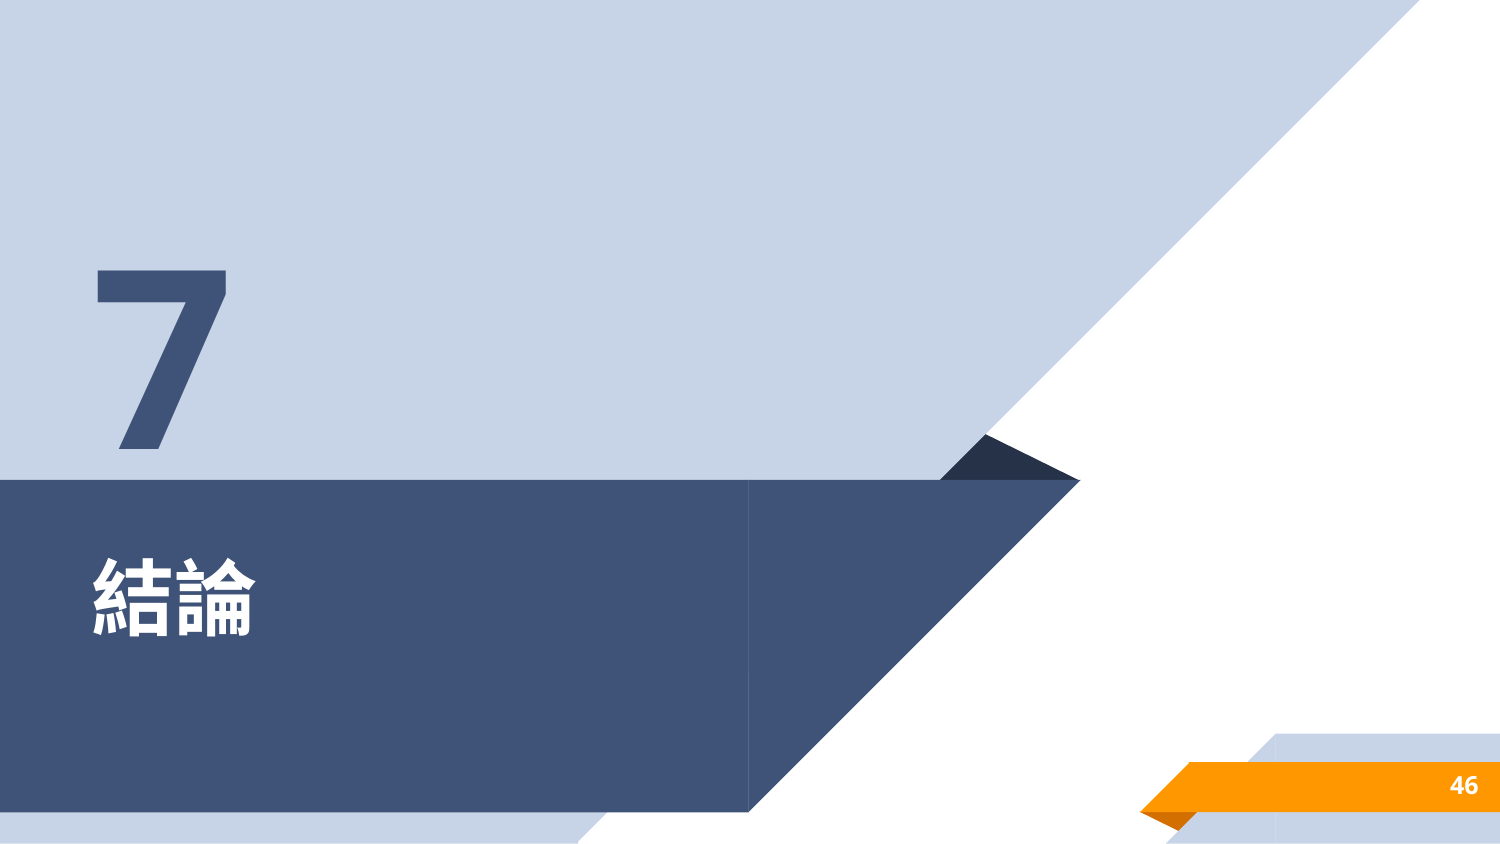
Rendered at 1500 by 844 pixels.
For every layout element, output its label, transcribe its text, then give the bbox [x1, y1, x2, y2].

text_box 7 [76, 0, 434, 515]
slide_number 46 [1249, 760, 1494, 813]
title 結論 [76, 470, 748, 662]
